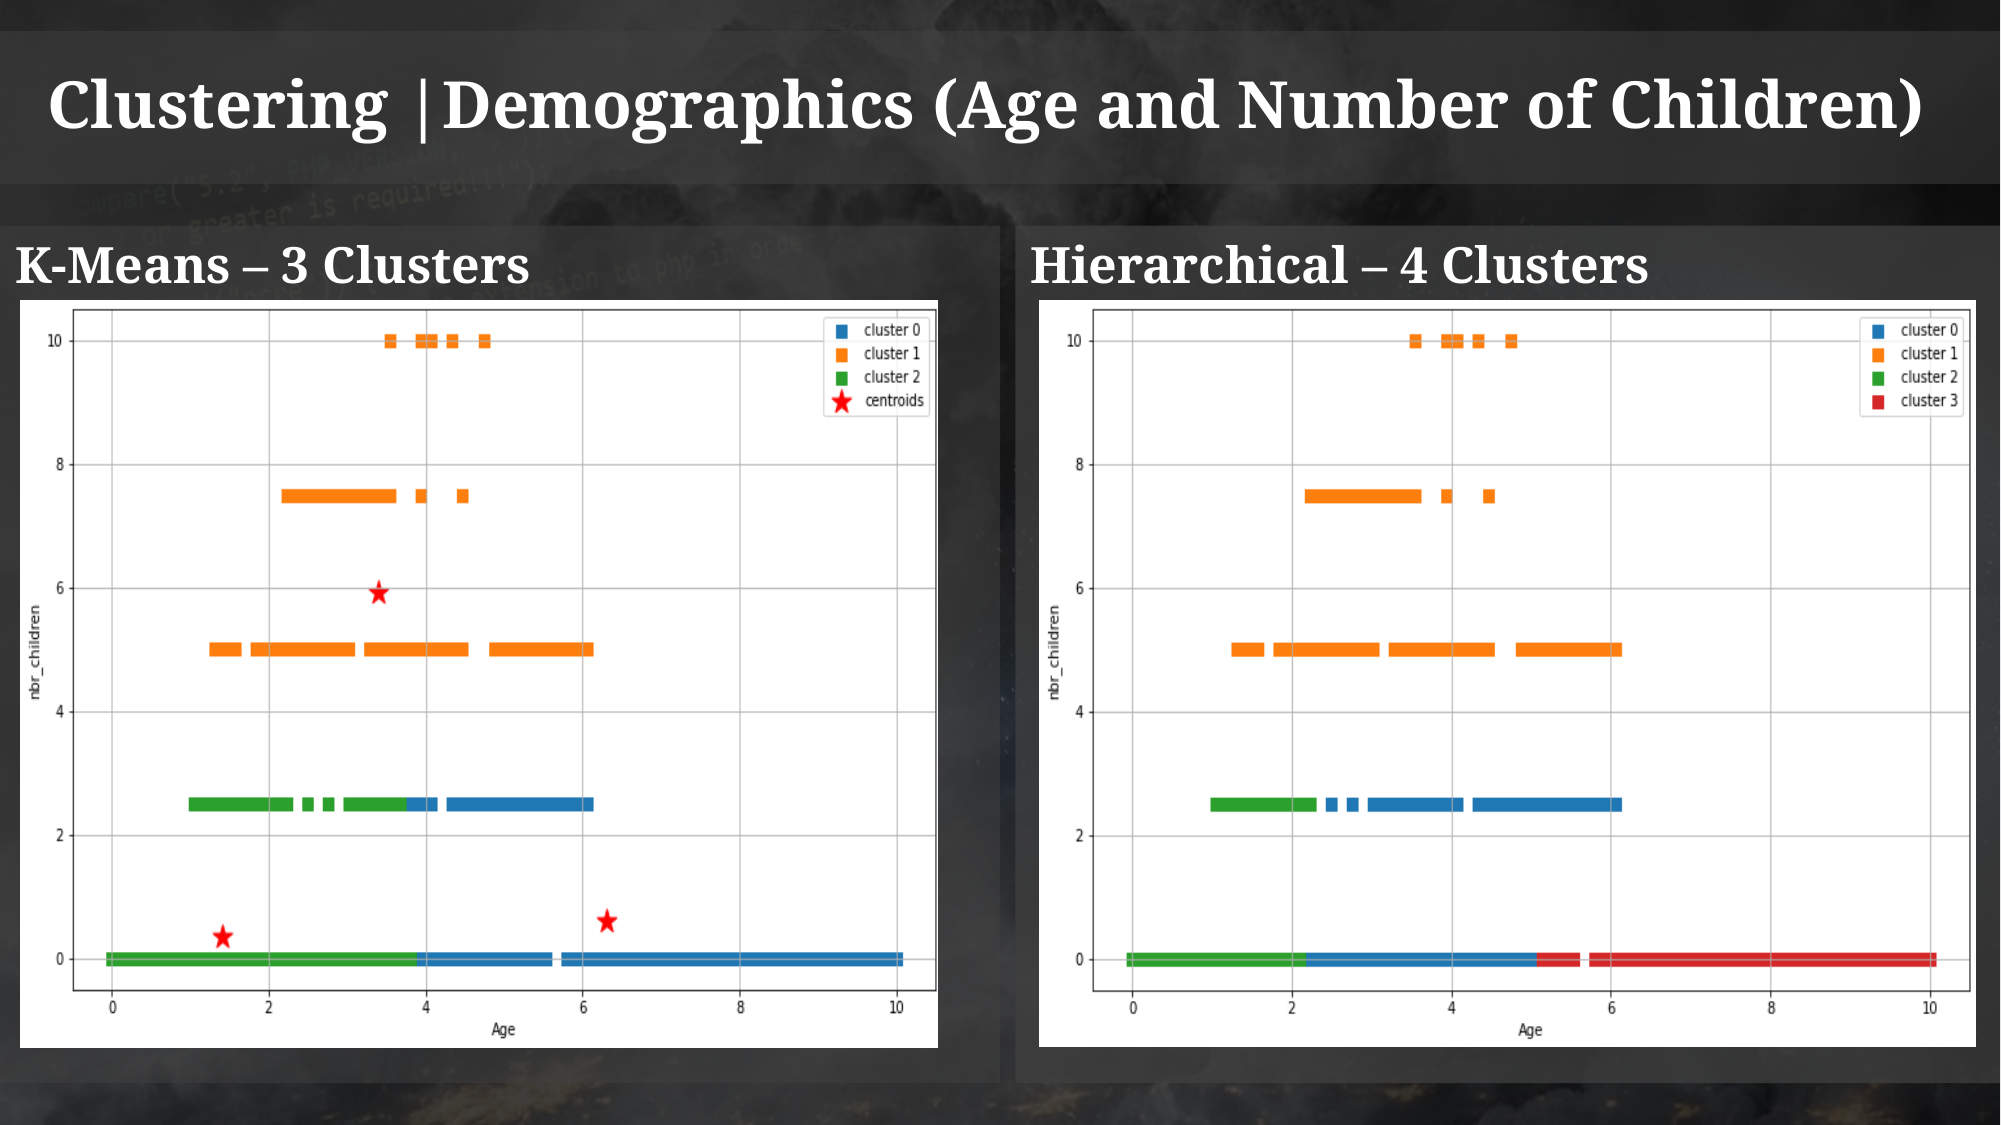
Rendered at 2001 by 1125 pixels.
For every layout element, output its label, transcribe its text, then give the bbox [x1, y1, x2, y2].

picture [0, 0, 2001, 1125]
list K-Means – 3 Clusters [0, 225, 1000, 1084]
list Hierarchical – 4 Clusters [1015, 225, 2000, 1084]
title Clustering |Demographics (Age and Number of Children) [0, 31, 2000, 184]
picture [19, 300, 938, 1048]
